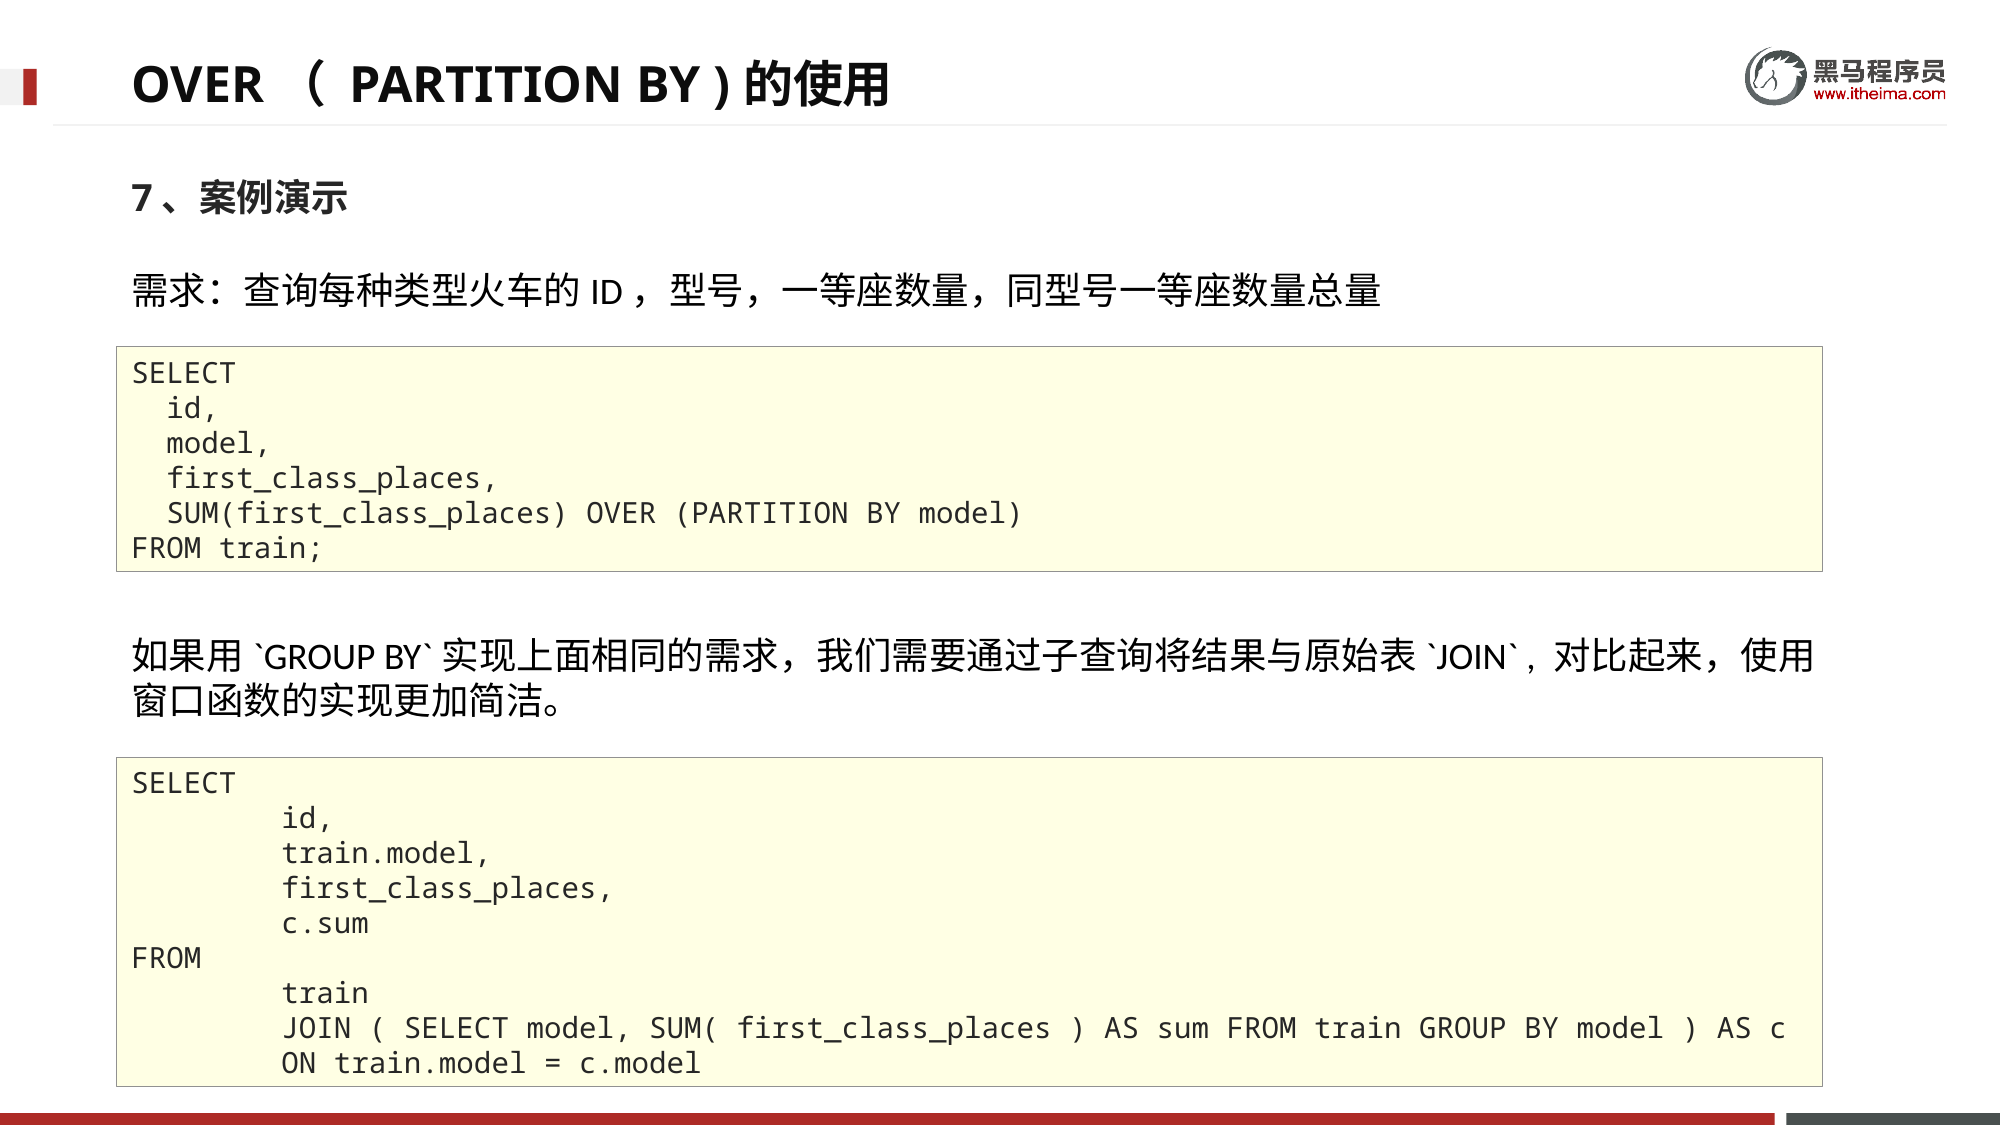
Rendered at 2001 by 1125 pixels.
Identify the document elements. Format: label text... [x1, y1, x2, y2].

text_box SELECT id, train.model, first_class_places, c.sum FROM train JOIN ( SELECT model, SUM( first_class_places ) AS sum FROM train GROUP BY model ) AS c ON train.model = c.model [116, 757, 1823, 1087]
text_box 如果用`GROUP BY`实现上面相同的需求，我们需要通过子查询将结果与原始表`JOIN` , 对比起来，使用窗口函数的实现更加简洁。 [116, 624, 1859, 730]
text_box SELECT id, model, first_class_places, SUM(first_class_places) OVER (PARTITION BY model) FROM train; [116, 346, 1823, 572]
picture [1744, 46, 1946, 106]
text_box 需求：查询每种类型火车的ID，型号，一等座数量，同型号一等座数量总量 [116, 259, 1880, 320]
list 7、案例演示 [116, 154, 1880, 239]
title OVER（ PARTITION BY )的使用 [116, 40, 1556, 125]
